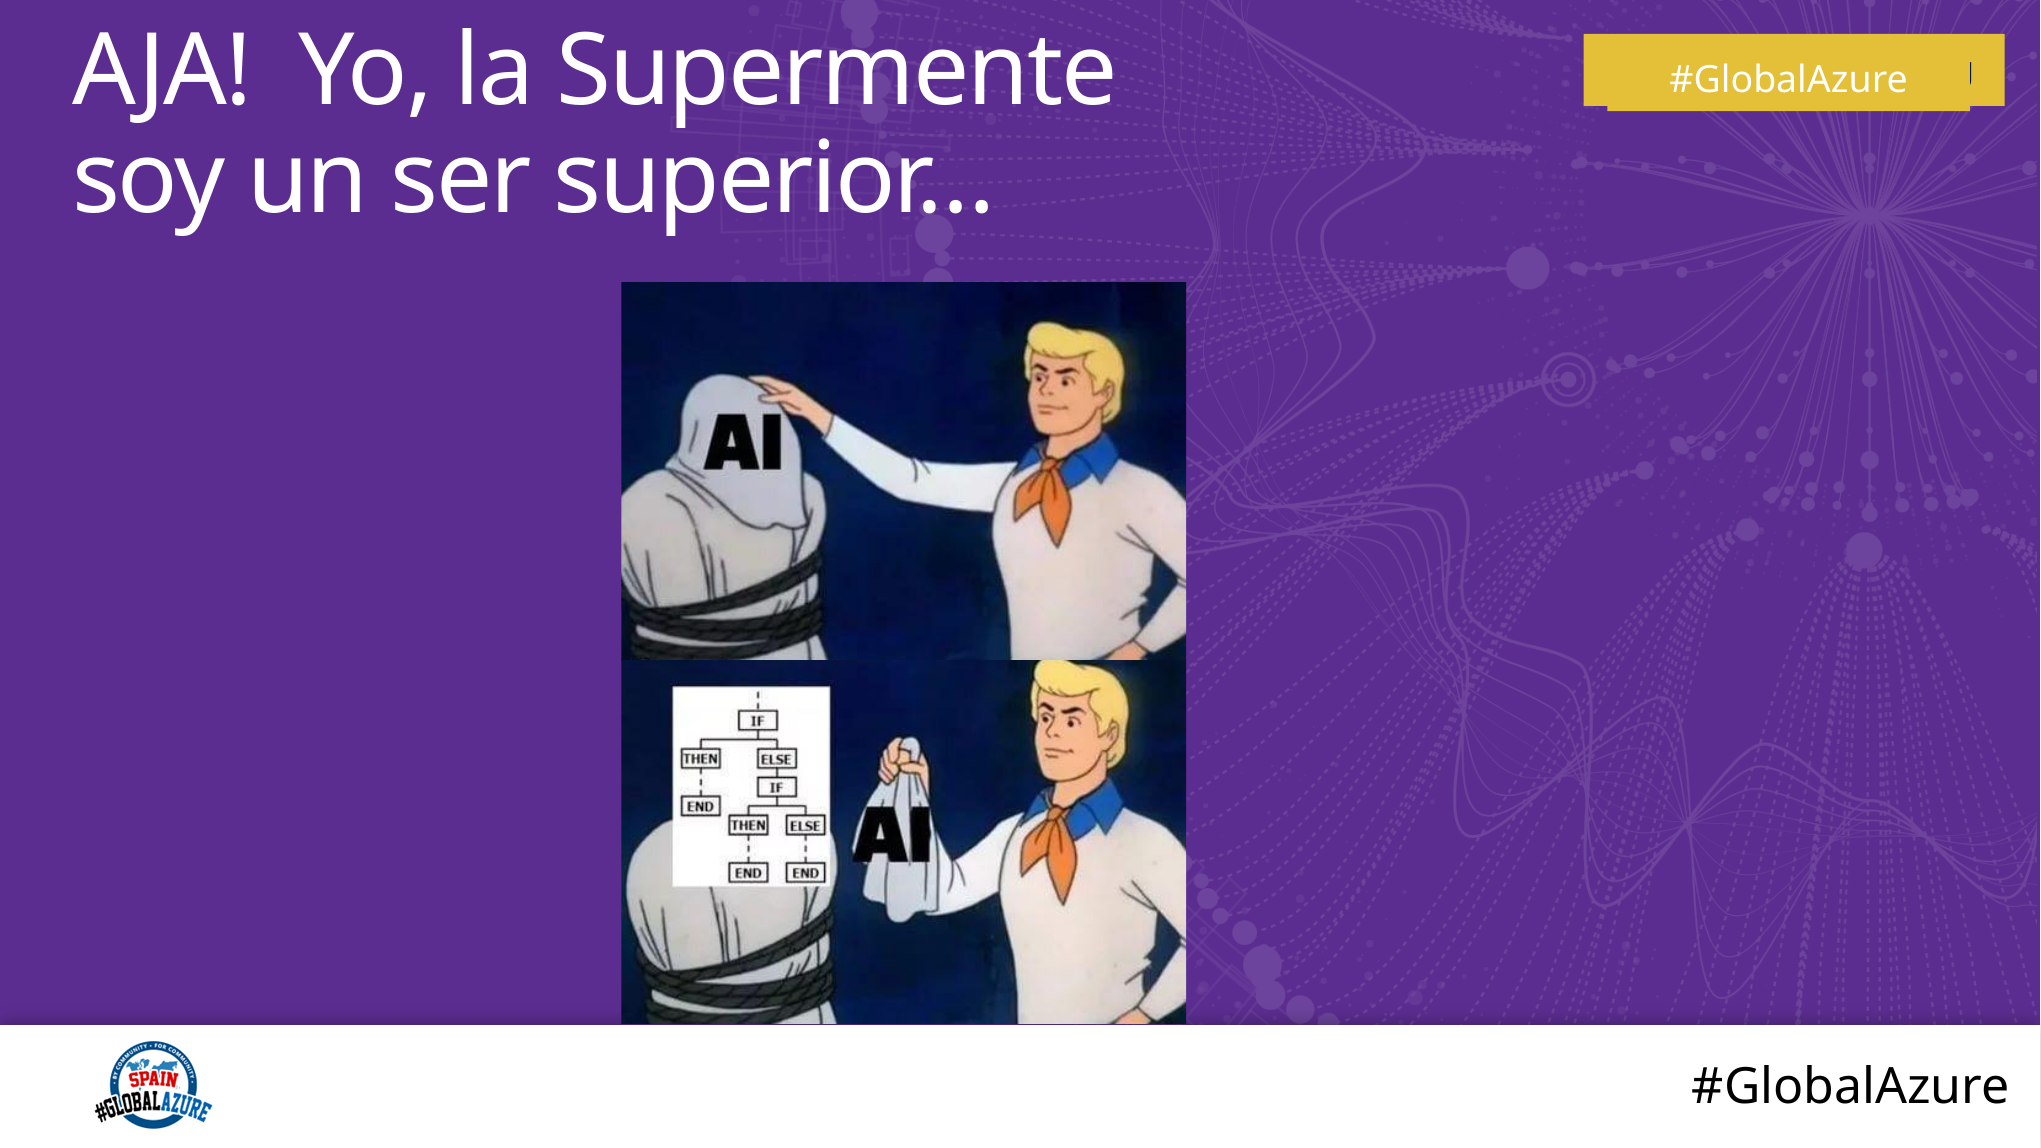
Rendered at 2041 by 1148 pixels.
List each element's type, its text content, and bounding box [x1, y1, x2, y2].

text_box AJA! Yo, la Supermente soy un ser superior… [48, 53, 1195, 236]
picture [91, 1037, 216, 1134]
text_box #GlobalAzure [1607, 35, 1971, 112]
picture [621, 282, 1187, 1025]
